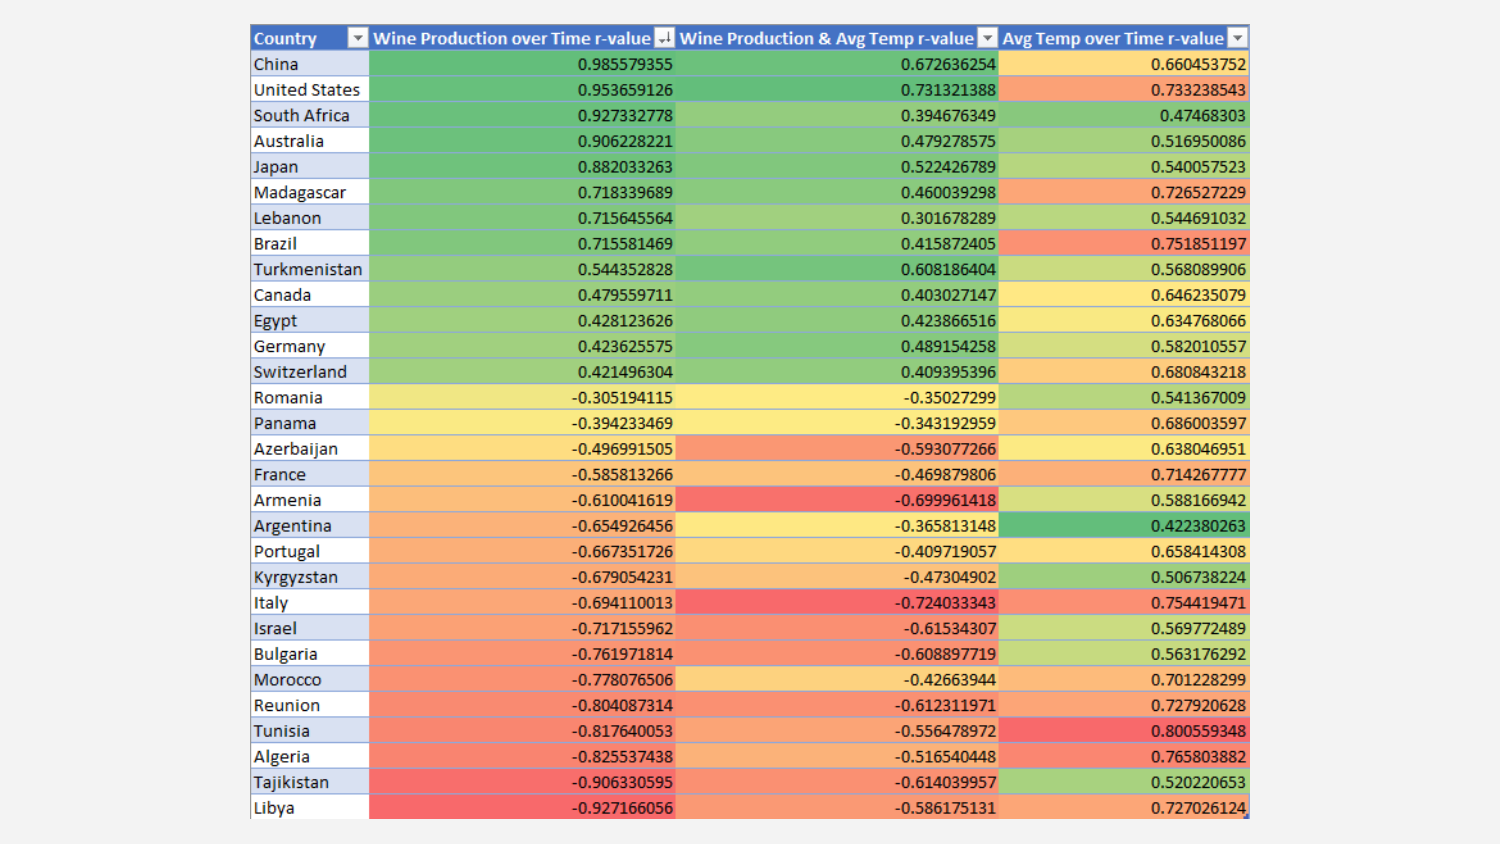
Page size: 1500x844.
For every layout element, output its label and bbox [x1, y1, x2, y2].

picture [250, 24, 1250, 819]
